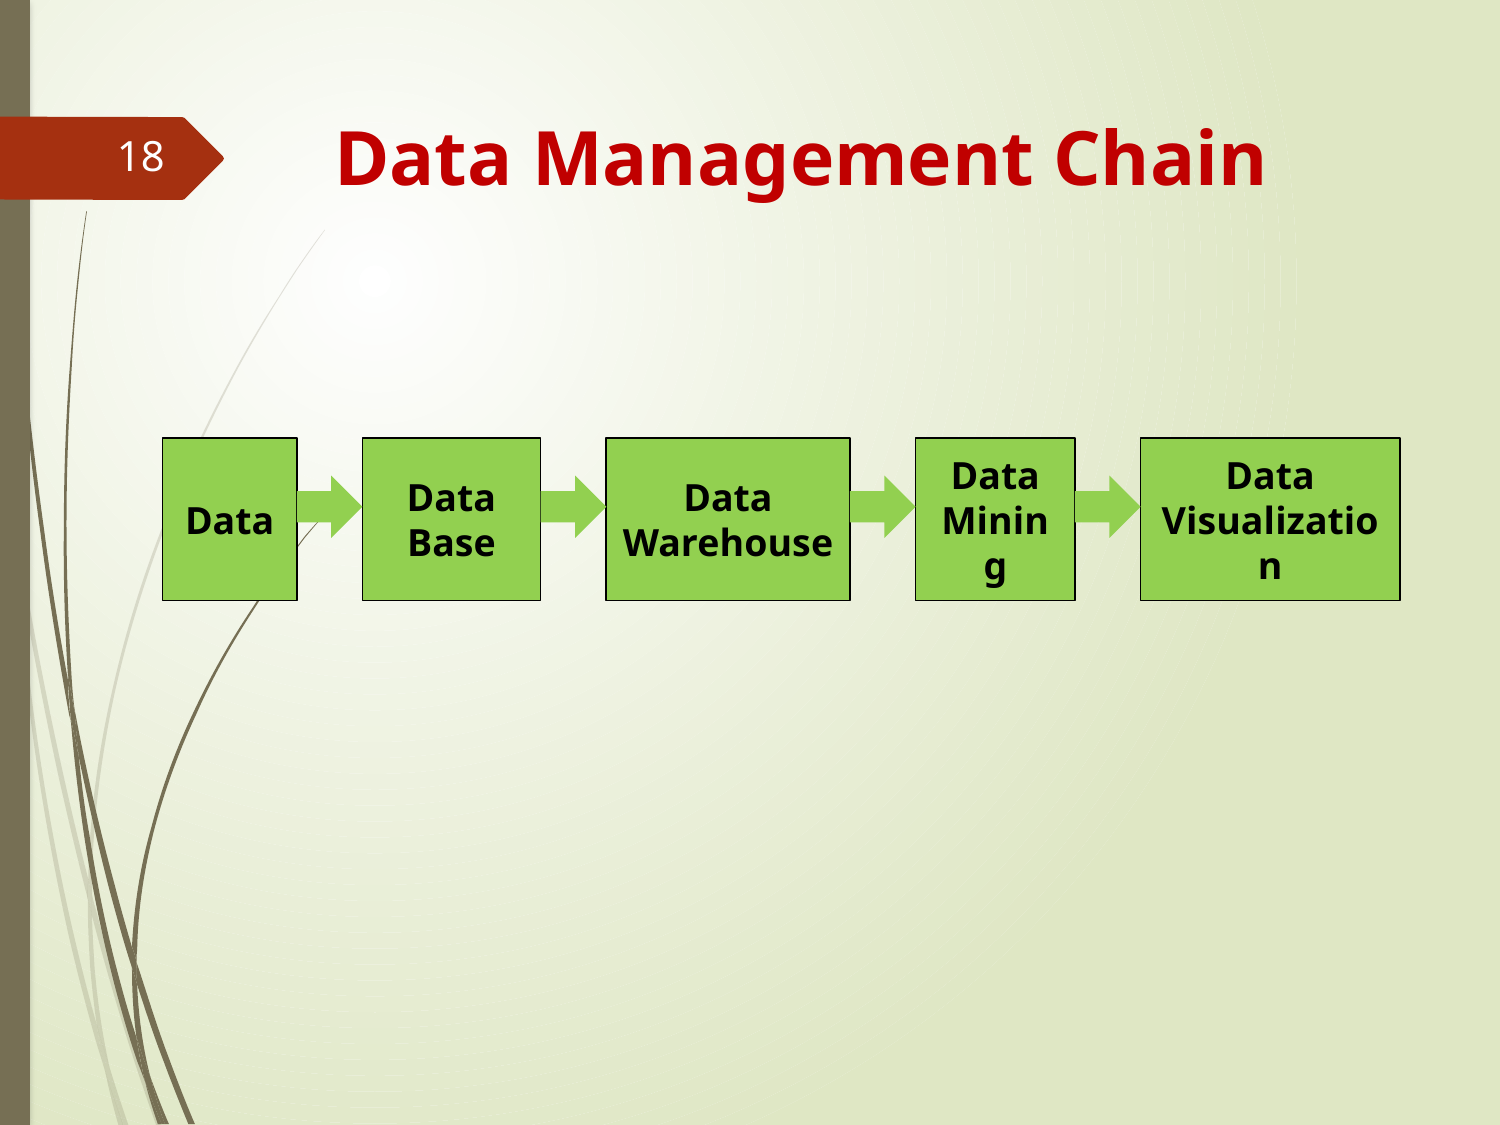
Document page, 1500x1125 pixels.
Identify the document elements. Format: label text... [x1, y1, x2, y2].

text_box [296, 475, 363, 538]
text_box [849, 475, 916, 538]
title Data Management Chain [319, 102, 1400, 249]
text_box Data Base [362, 438, 541, 601]
text_box Data Mining [915, 438, 1075, 601]
text_box Data [162, 438, 297, 601]
text_box [1074, 475, 1141, 538]
text_box Data Warehouse [606, 438, 850, 601]
text_box [540, 475, 607, 538]
slide_number 18 [70, 129, 180, 188]
text_box Data Visualization [1140, 438, 1400, 601]
